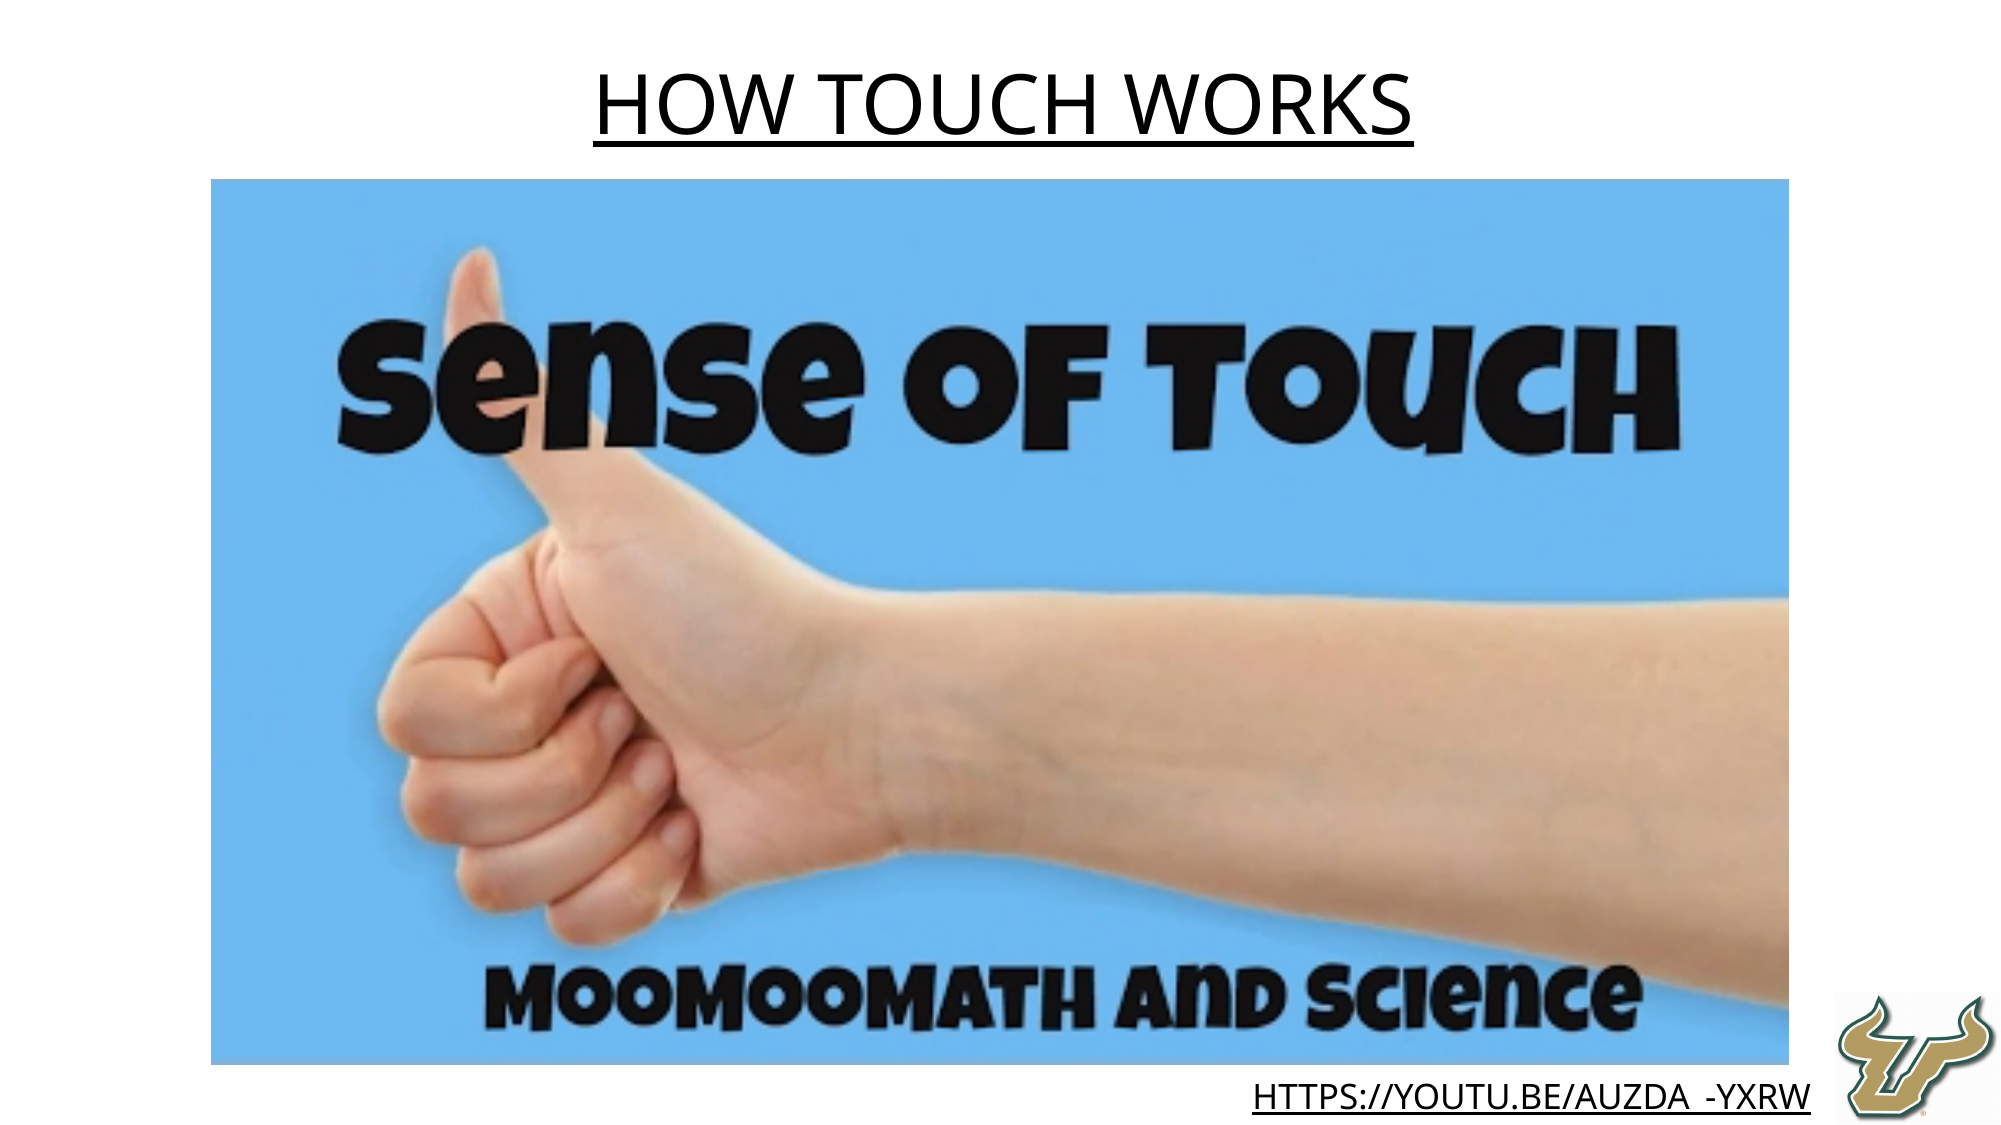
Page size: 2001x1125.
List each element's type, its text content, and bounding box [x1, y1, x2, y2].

list https://youtu.be/auzDA_-YXRw [780, 1072, 1835, 1125]
picture [1835, 992, 2000, 1124]
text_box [211, 178, 1789, 1066]
list How touch works [261, 43, 1739, 172]
